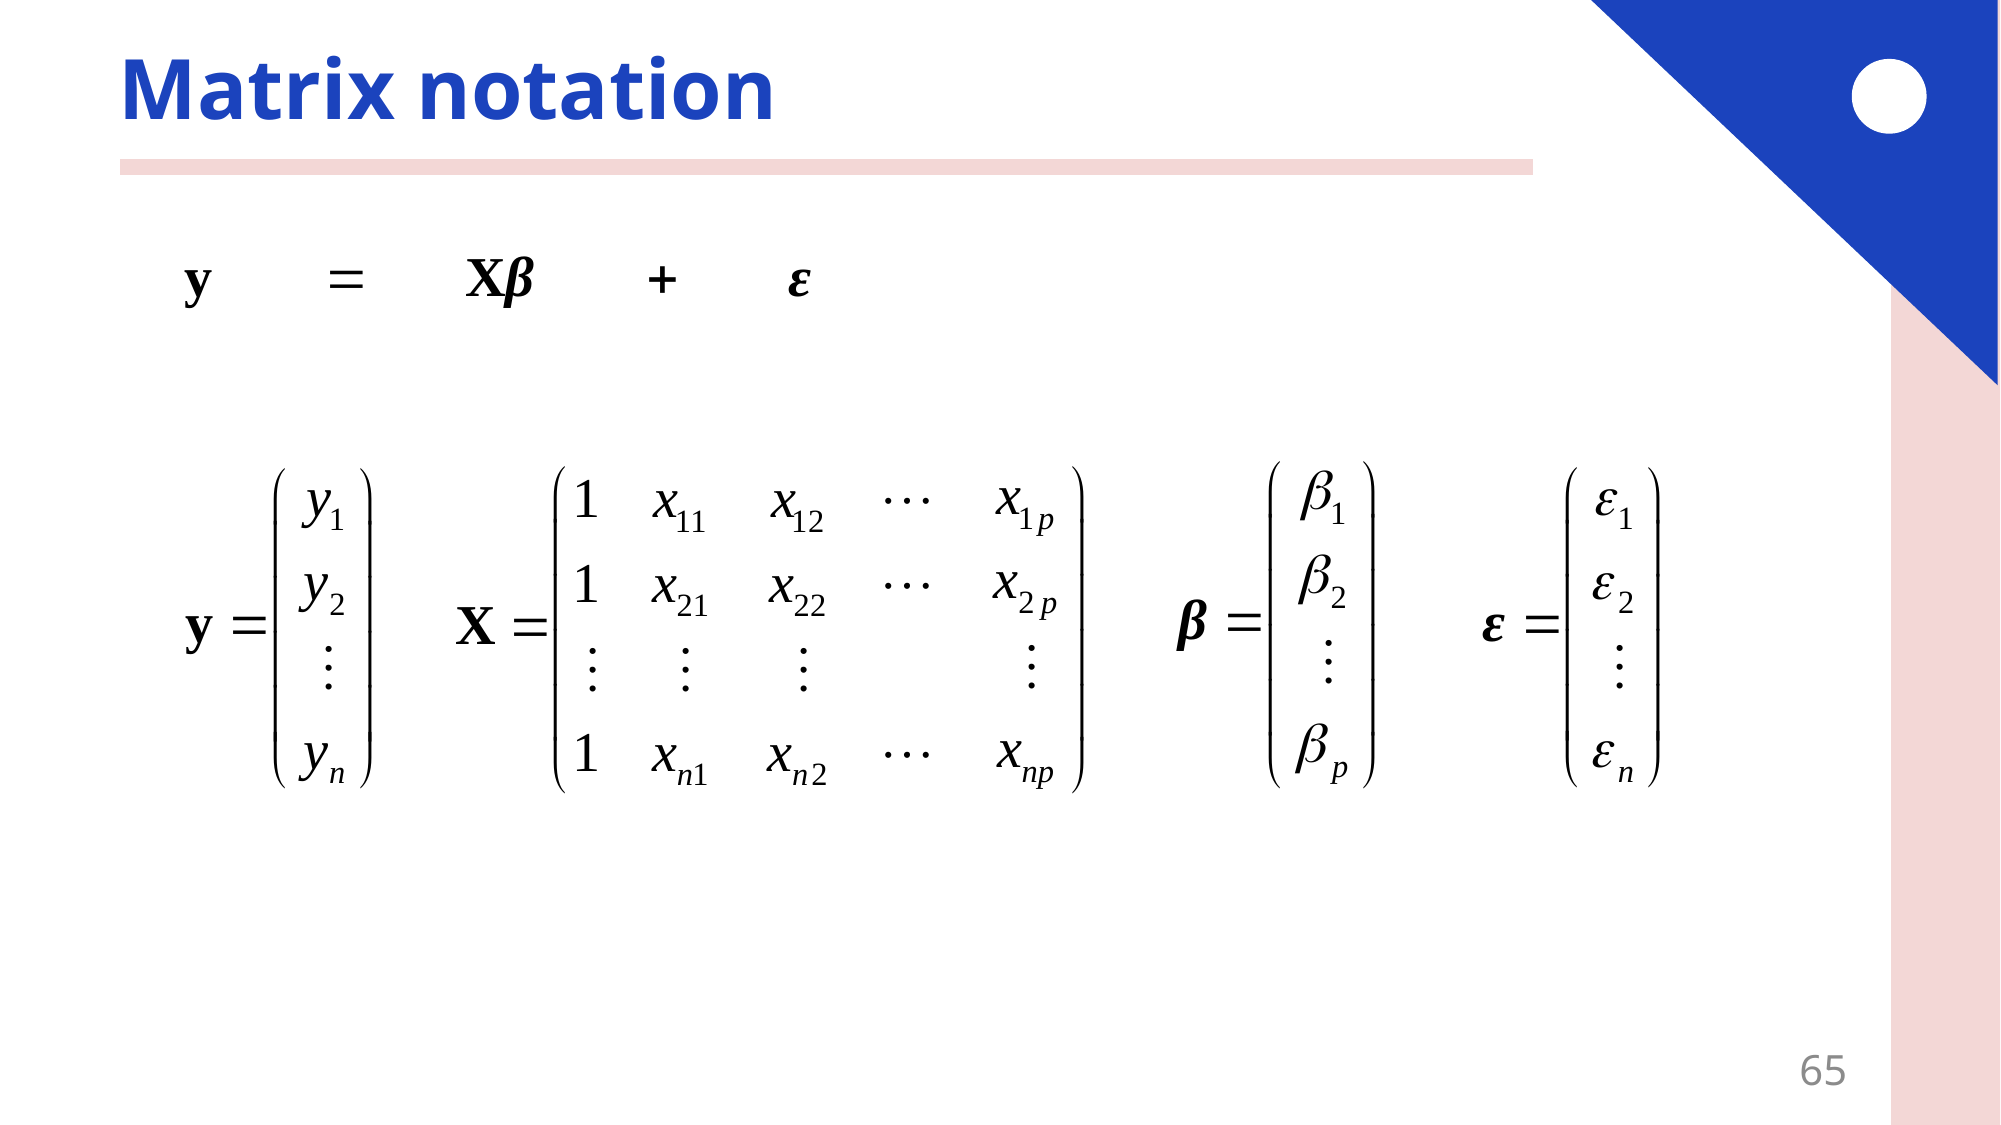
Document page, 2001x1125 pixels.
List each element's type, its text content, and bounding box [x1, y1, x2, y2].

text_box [179, 461, 383, 796]
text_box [179, 249, 820, 316]
title Matrix notation [103, 32, 1829, 154]
slide_number 65 [1412, 1042, 1863, 1103]
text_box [1168, 455, 1388, 796]
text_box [1477, 460, 1675, 795]
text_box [448, 460, 1096, 801]
